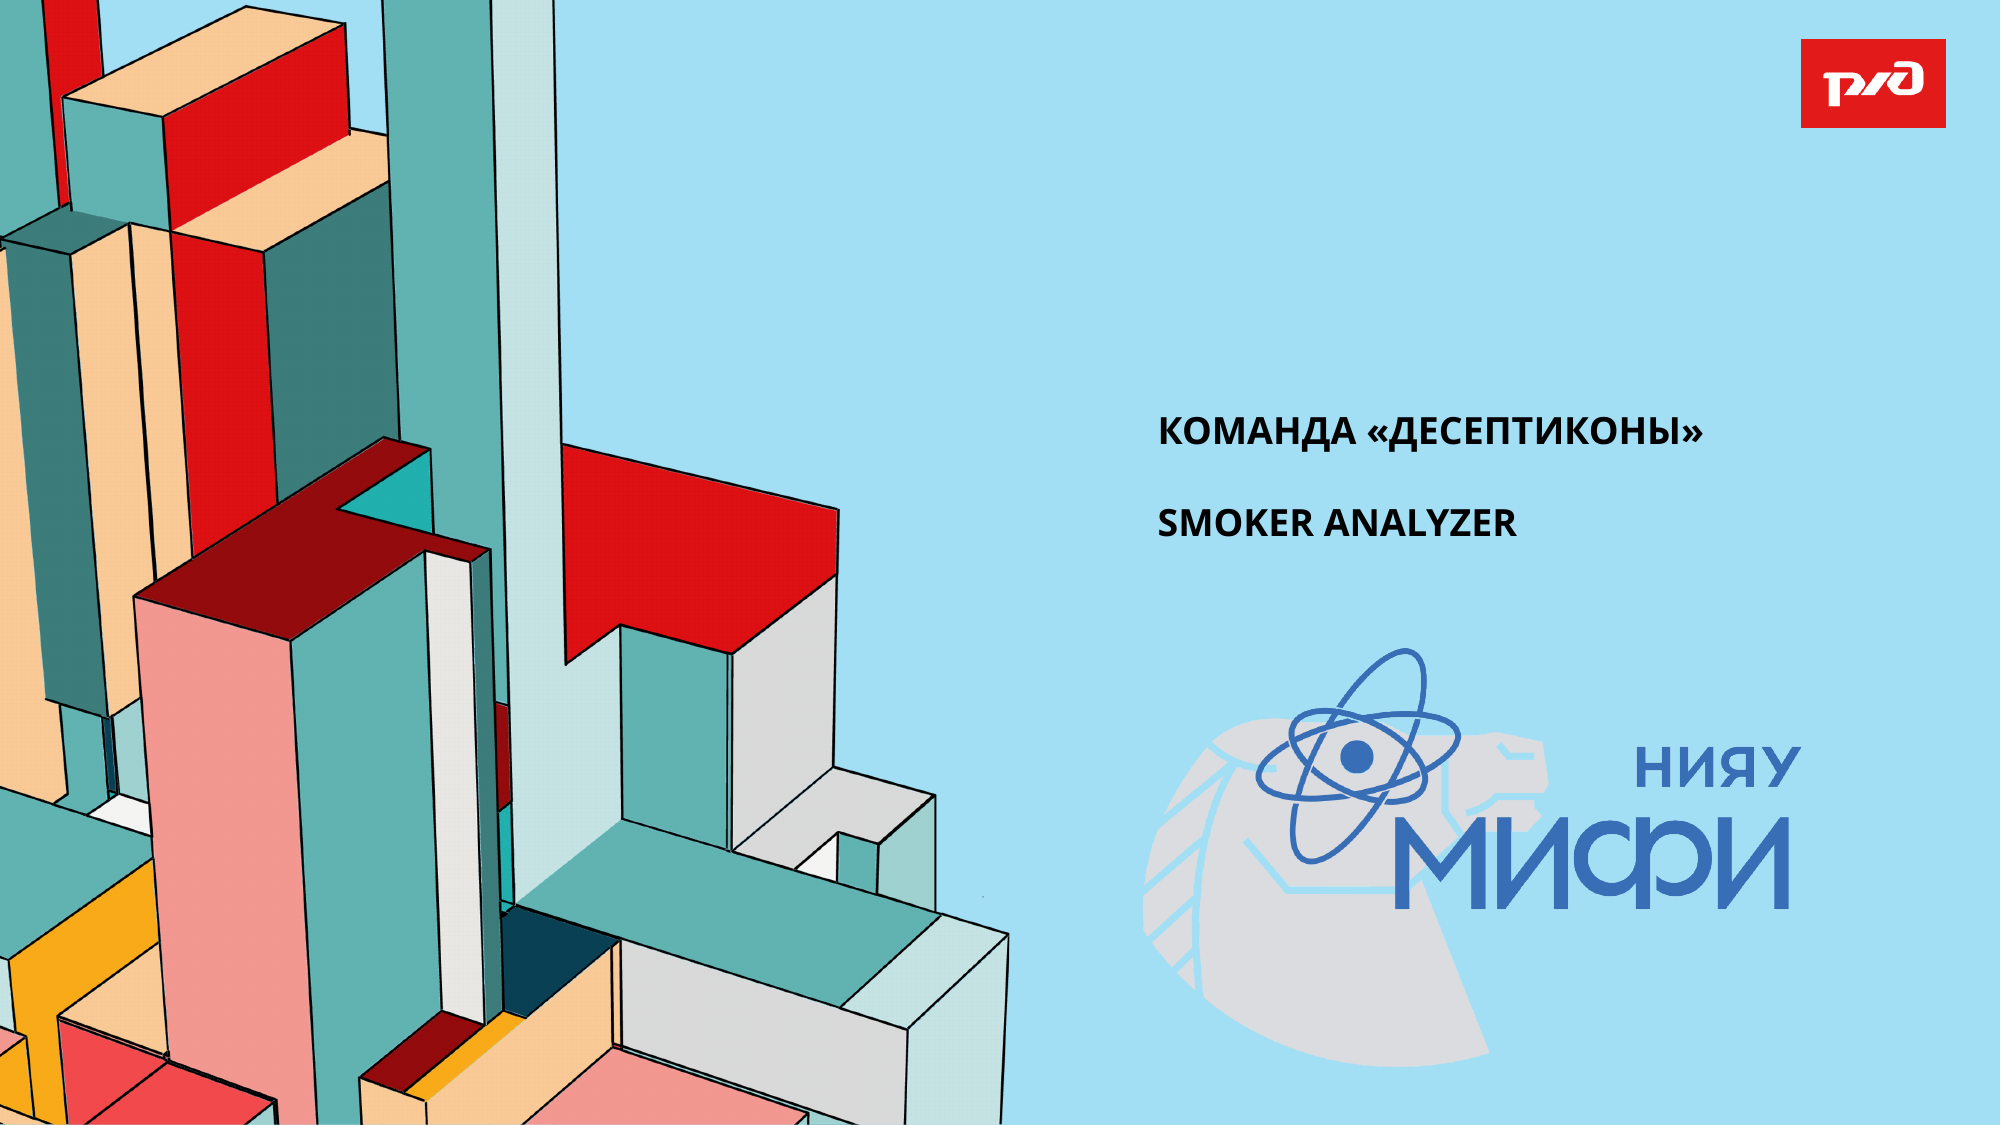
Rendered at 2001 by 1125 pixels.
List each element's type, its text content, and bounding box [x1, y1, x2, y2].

picture [1801, 39, 1946, 128]
picture [1142, 648, 1802, 1067]
picture [0, 0, 1010, 1125]
title команда «десептиконы» SMOKER ANALYZER [1142, 226, 2000, 728]
